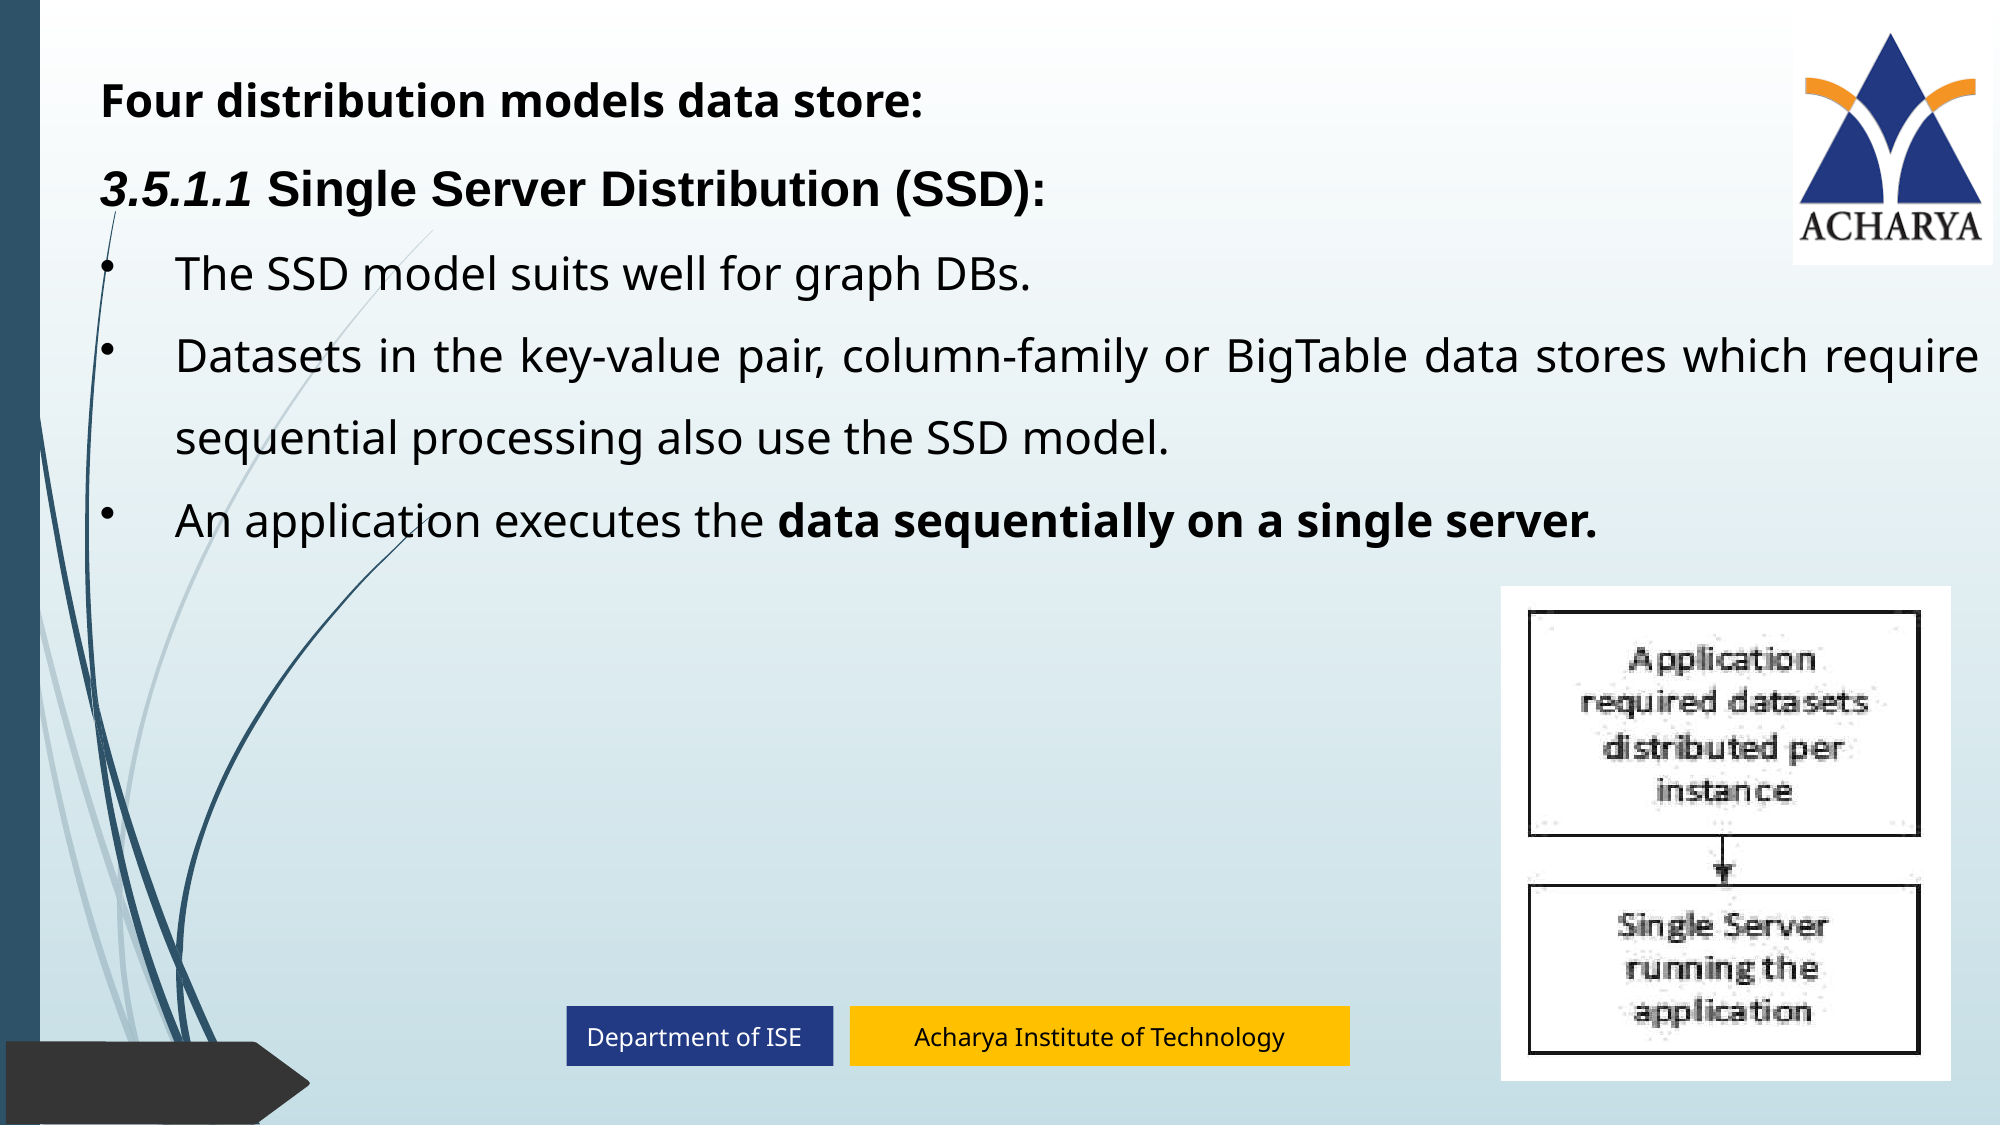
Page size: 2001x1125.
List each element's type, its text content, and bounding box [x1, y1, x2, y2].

picture [1500, 586, 1952, 1081]
list Four distribution models data store: 3.5.1.1 Single Server Distribution (SSD): The SSD model suits well for graph DBs. Datasets in the key-value pair, column-family or BigTable data stores which require sequential processing also use the SSD model. An application executes the data sequentially on a single server. [99, 44, 1982, 1009]
